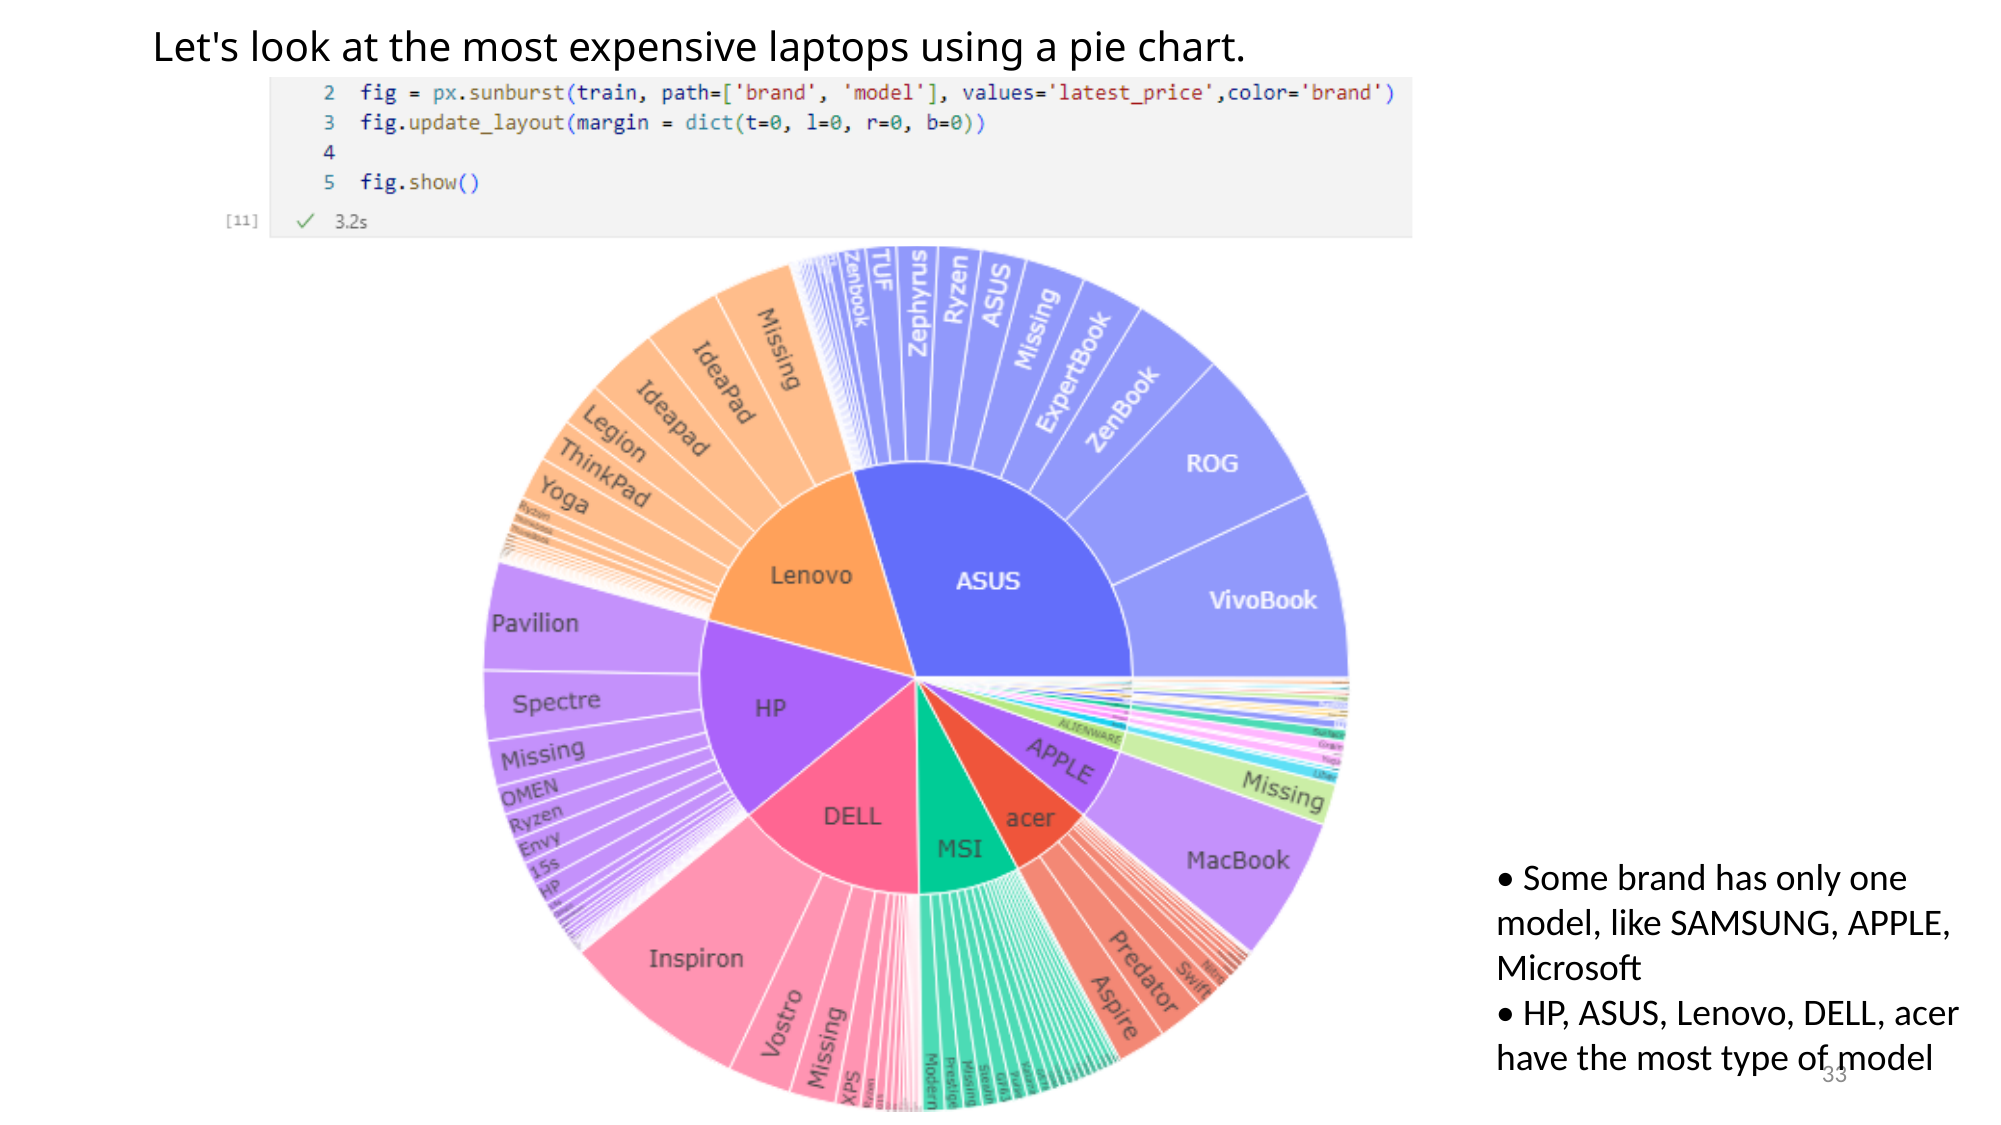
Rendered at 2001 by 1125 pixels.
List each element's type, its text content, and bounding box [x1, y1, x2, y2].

picture [215, 77, 1413, 246]
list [383, 245, 1447, 1112]
text_box • Some brand has only one model, like SAMSUNG, APPLE, Microsoft • HP, ASUS, Lenovo, DELL, acer have the most type of model [1481, 845, 2000, 1085]
title Let's look at the most expensive laptops using a pie chart. [137, 18, 1863, 78]
slide_number 33 [1447, 1042, 1863, 1103]
